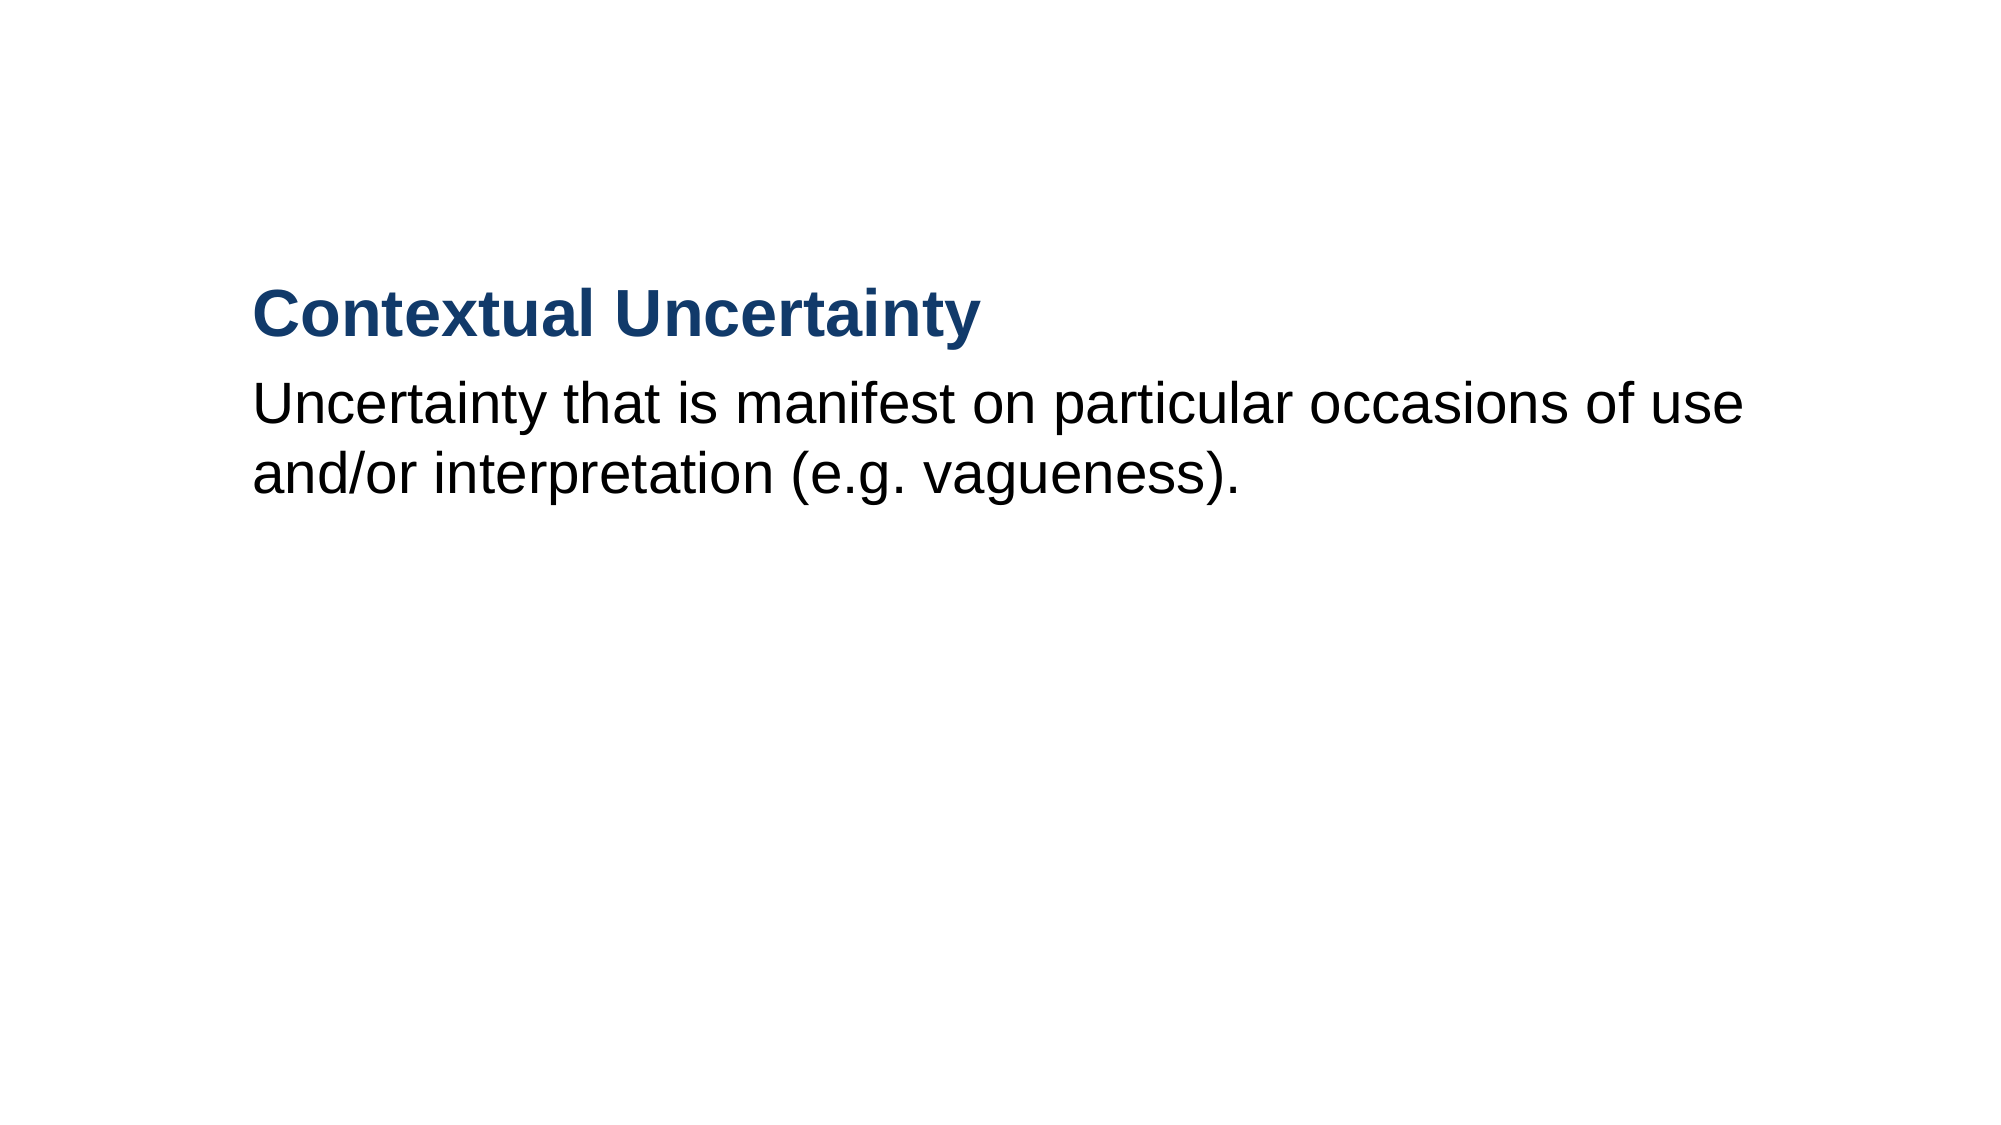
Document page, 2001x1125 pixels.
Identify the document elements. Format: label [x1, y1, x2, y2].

text_box [237, 262, 1763, 515]
